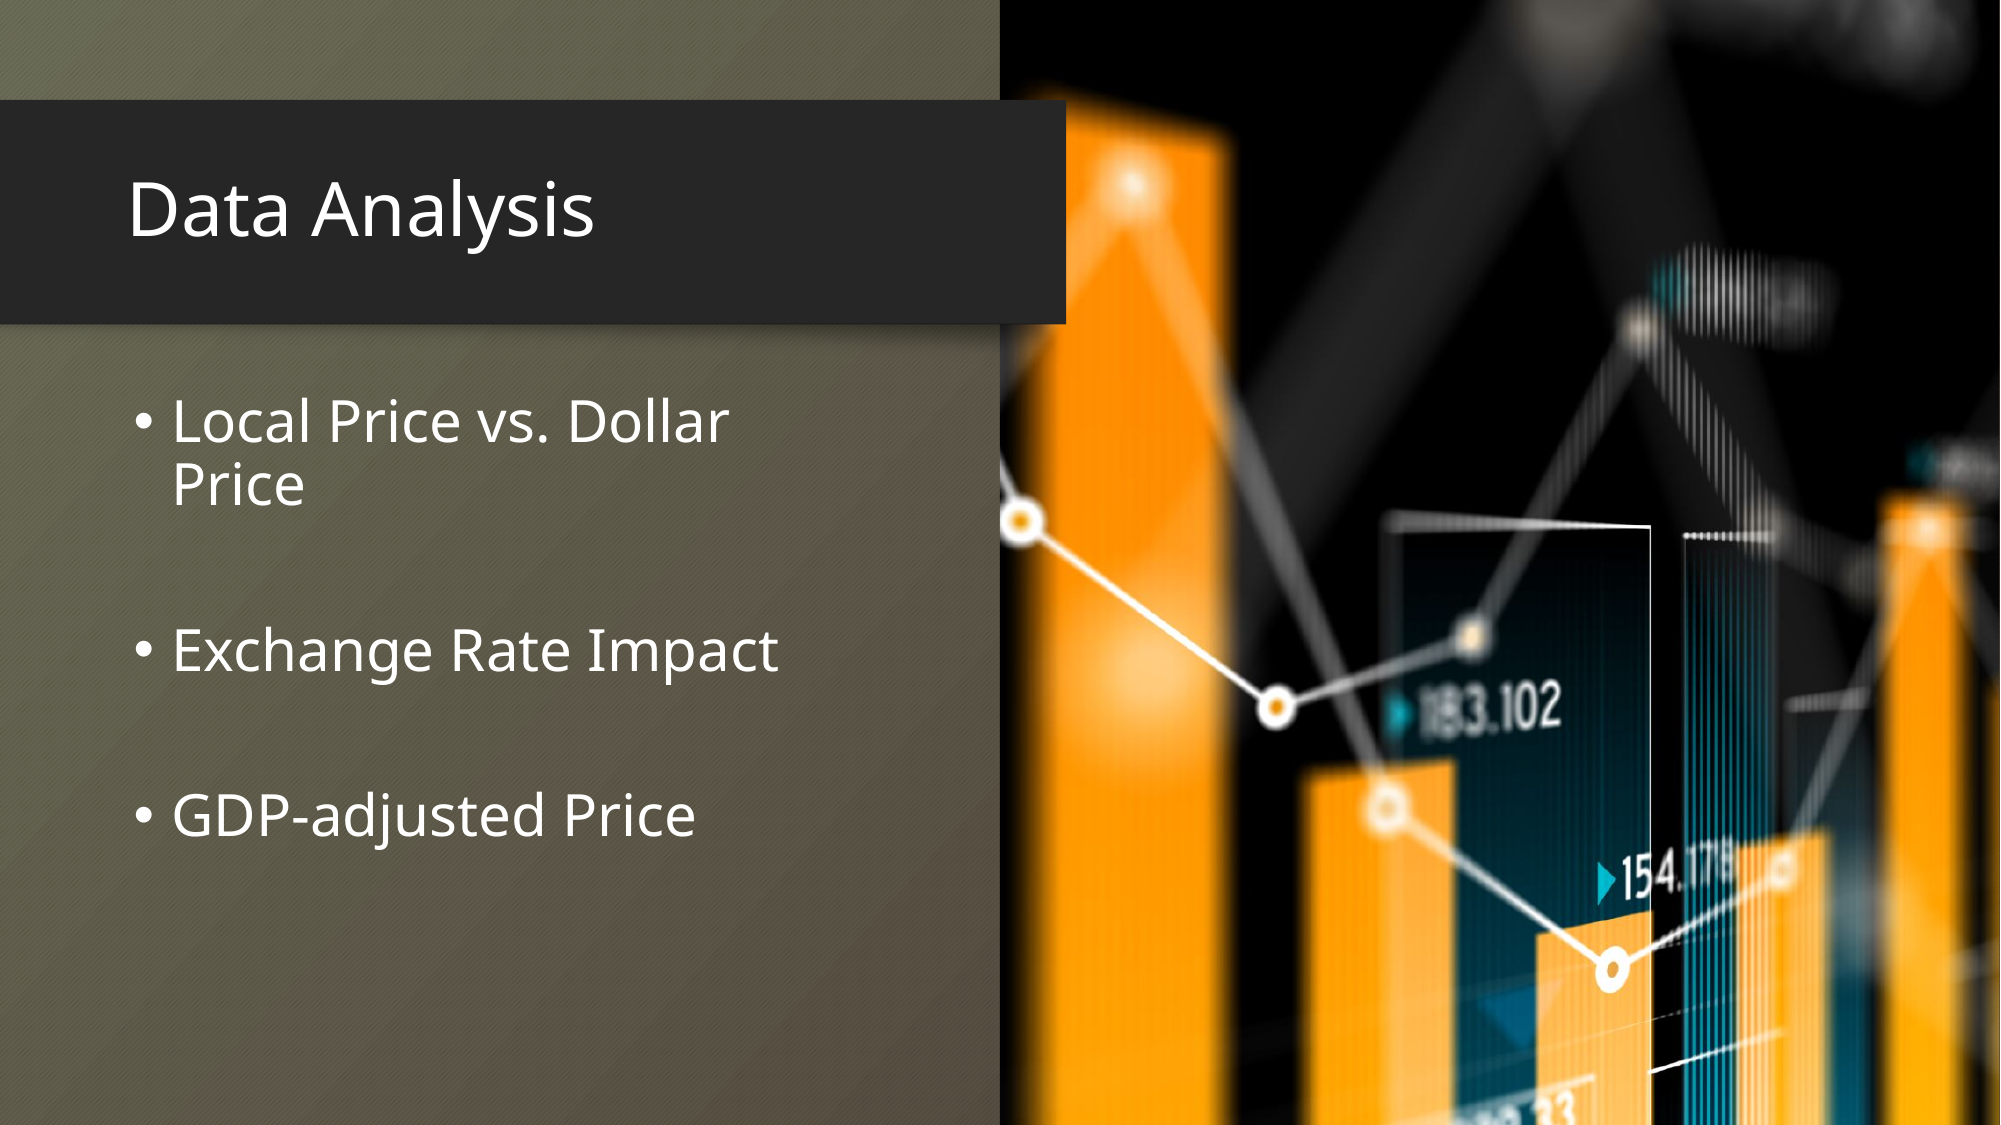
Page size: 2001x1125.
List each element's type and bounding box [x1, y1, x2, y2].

text_box [0, 0, 999, 322]
text_box [0, 367, 999, 1125]
picture [0, 0, 2000, 1125]
